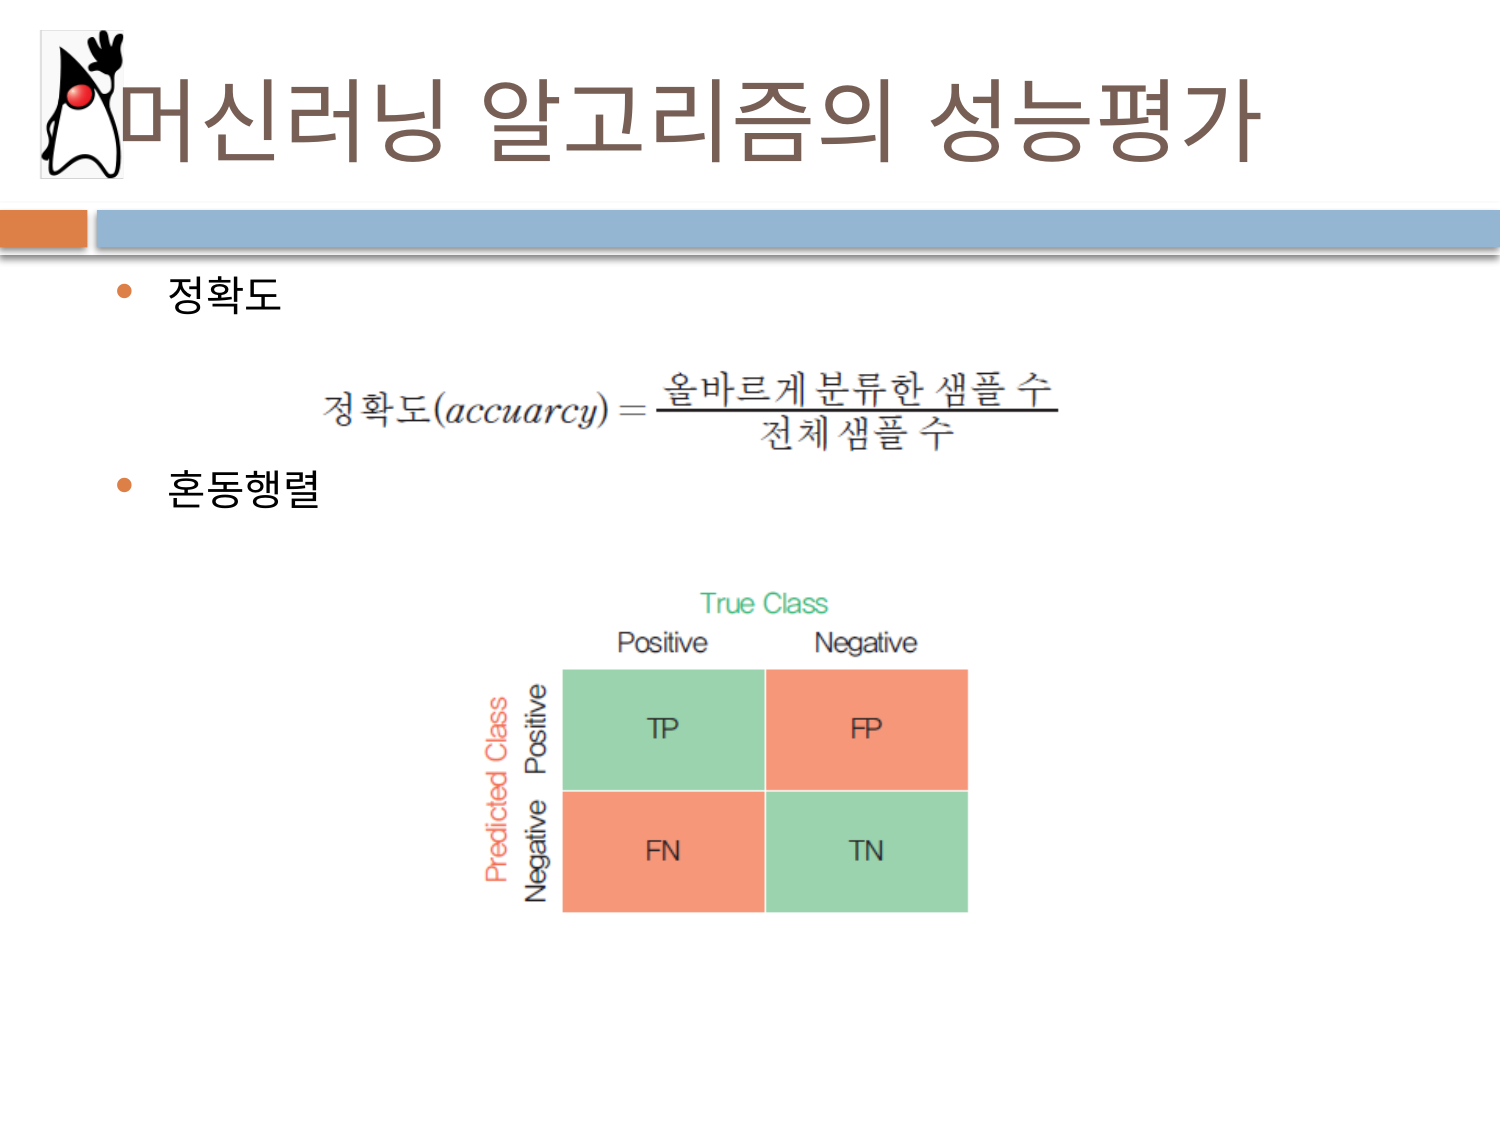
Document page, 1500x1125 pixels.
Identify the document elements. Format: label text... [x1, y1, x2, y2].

list 정확도 혼동행렬 [100, 262, 1438, 1000]
picture [418, 567, 1059, 947]
title 머신러닝 알고리즘의 성능평가 [100, 37, 1438, 200]
picture [288, 325, 1096, 468]
picture [39, 30, 124, 179]
